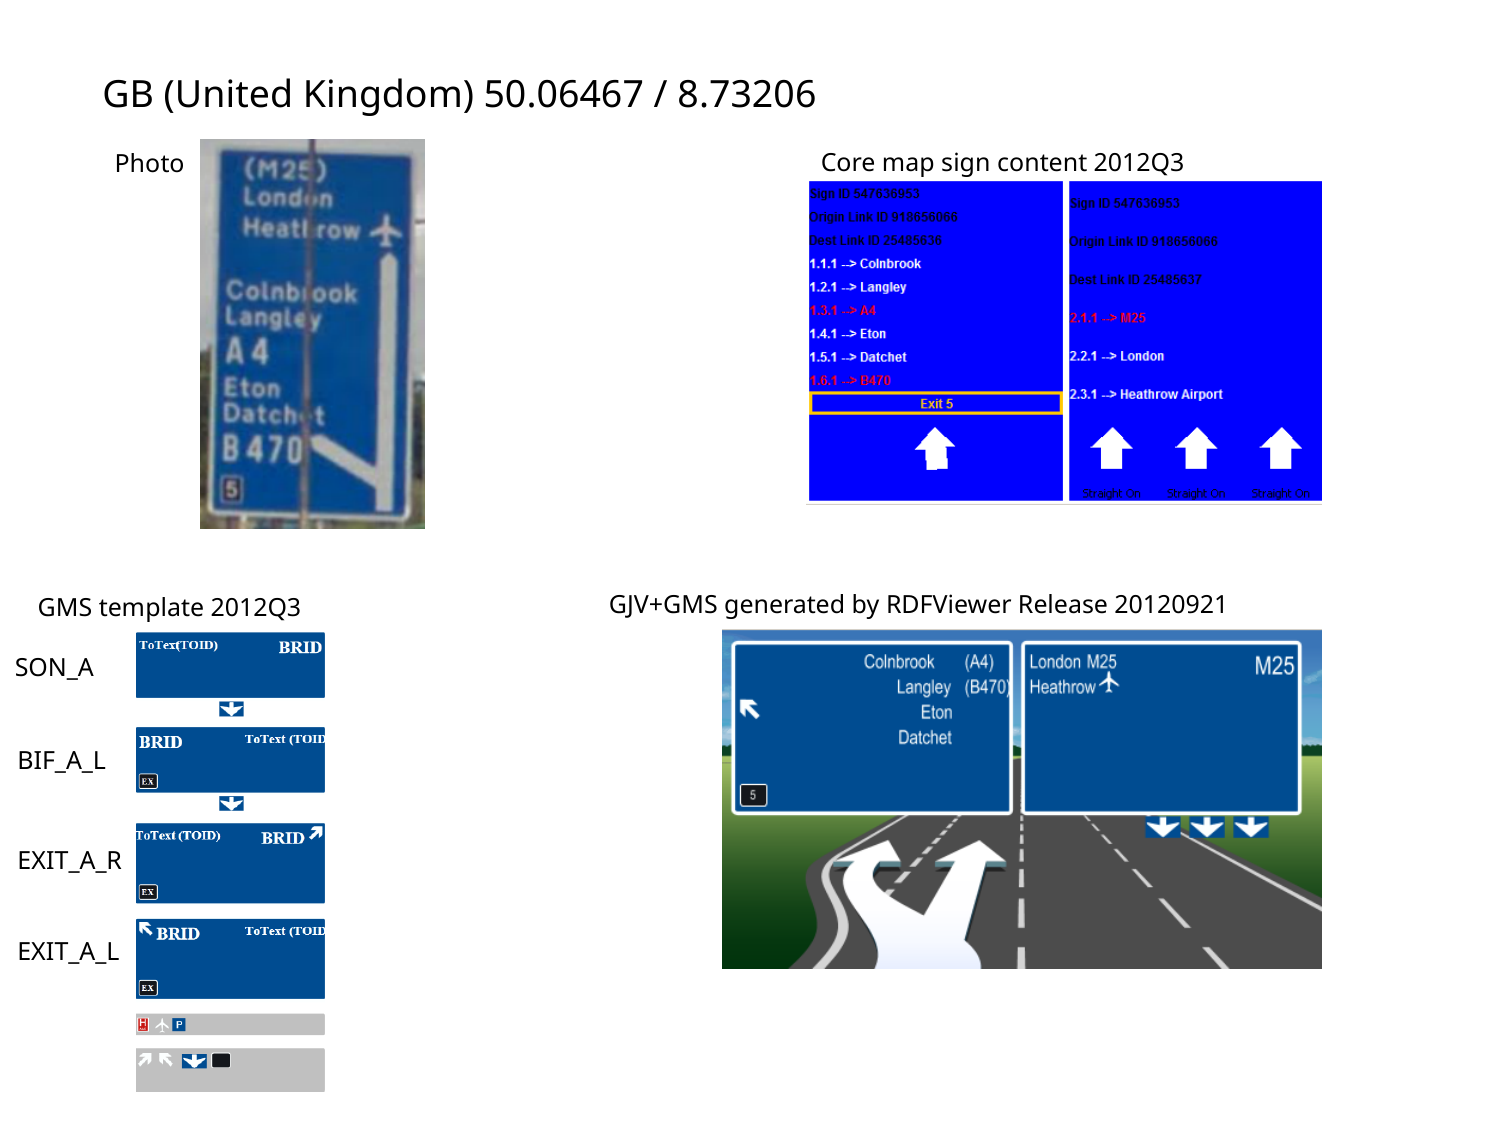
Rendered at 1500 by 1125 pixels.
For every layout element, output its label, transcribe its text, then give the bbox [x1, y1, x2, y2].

picture [722, 629, 1322, 969]
text_box GJV+GMS generated by RDFViewer Release 20120921 [594, 581, 1322, 627]
text_box Photo [99, 139, 198, 185]
picture [805, 178, 1322, 505]
text_box GMS template 2012Q3 [22, 584, 411, 629]
picture [136, 632, 326, 1093]
text_box EXIT_A_L [2, 928, 131, 973]
text_box Core map sign content 2012Q3 [806, 138, 1211, 177]
text_box GB (United Kingdom) 50.06467 / 8.73206 [87, 62, 1225, 123]
text_box SON_A [0, 644, 122, 689]
picture [199, 139, 425, 529]
text_box EXIT_A_R [2, 837, 131, 882]
text_box BIF_A_L [2, 736, 131, 782]
